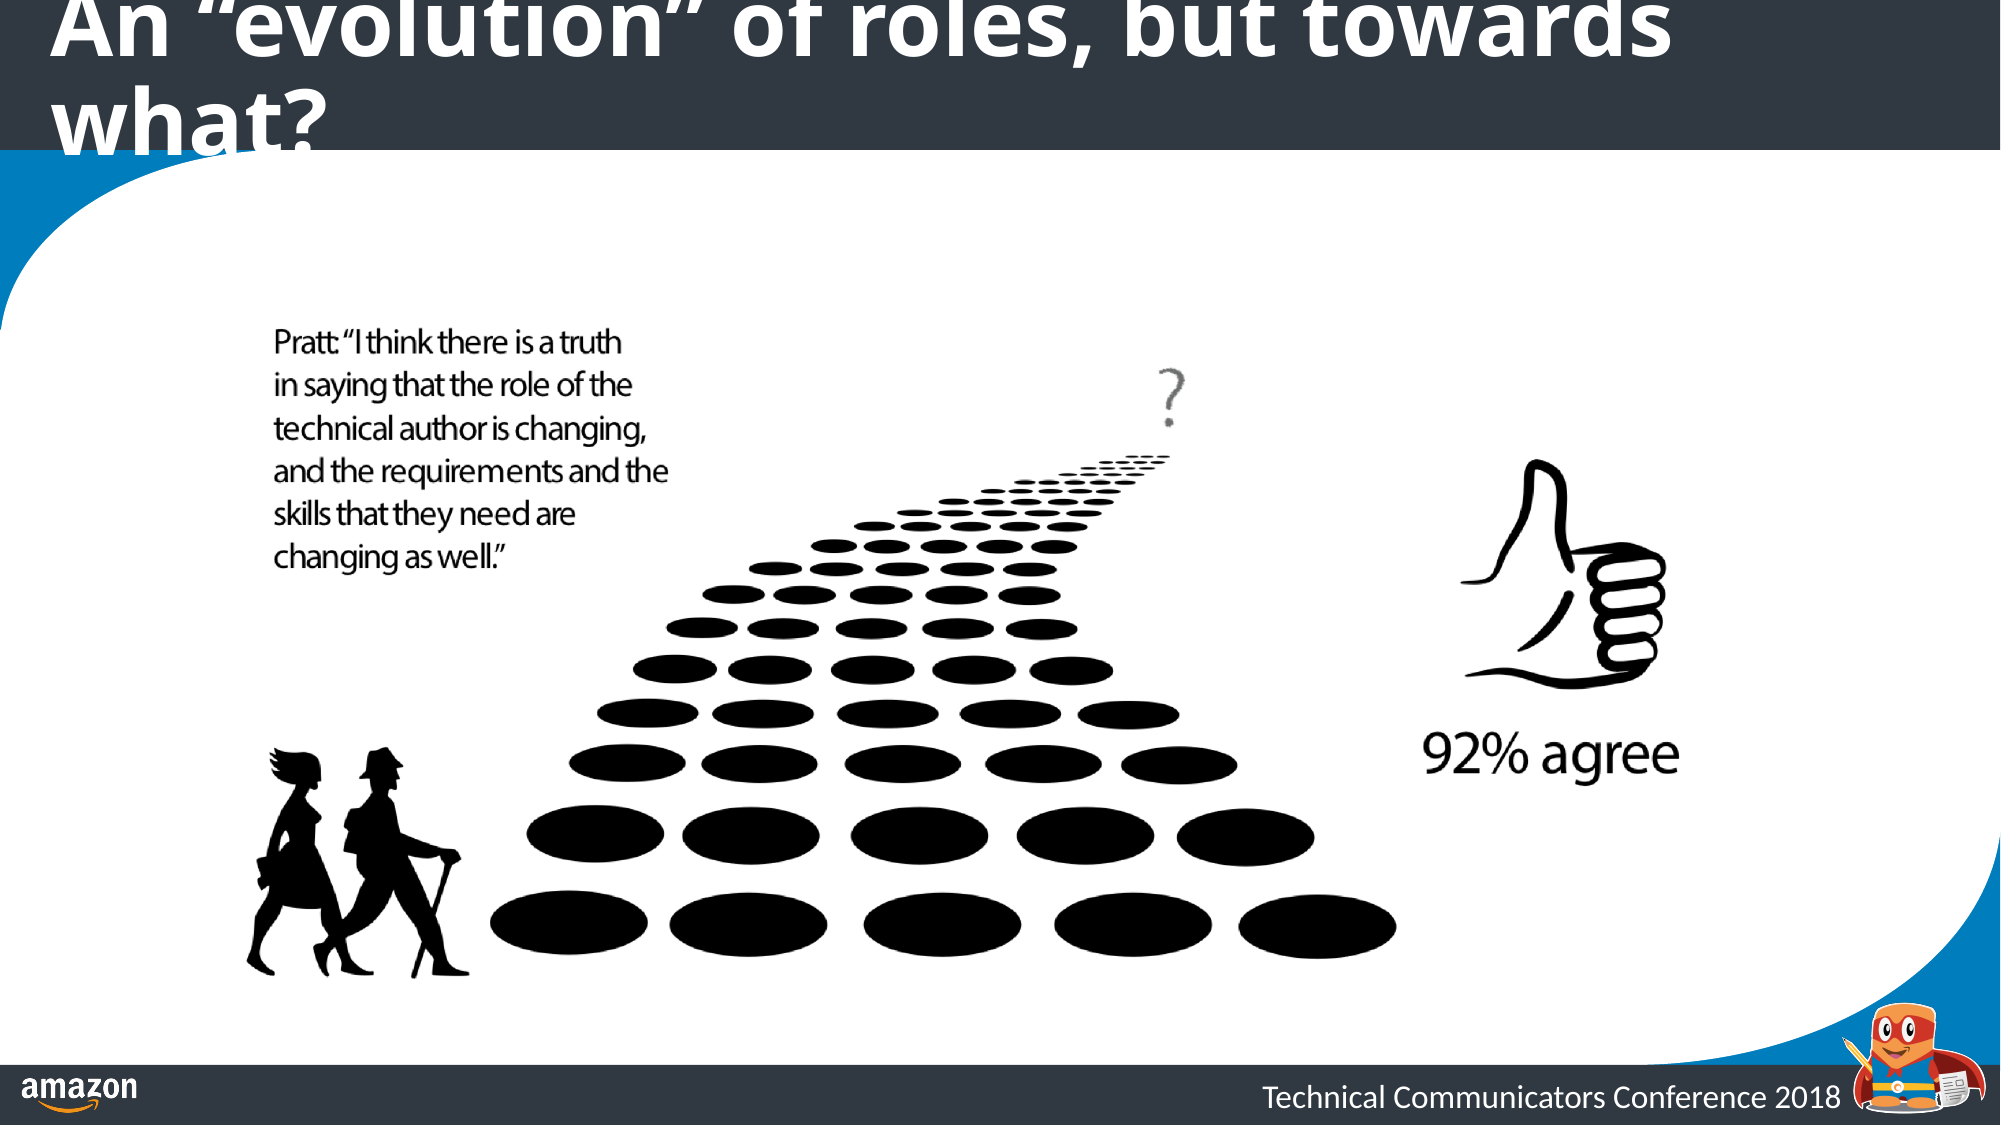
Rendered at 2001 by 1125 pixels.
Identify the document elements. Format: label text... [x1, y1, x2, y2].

picture [65, 150, 80, 154]
picture [15, 54, 1987, 1115]
title An “evolution” of roles, but towards what? [35, 11, 1955, 141]
